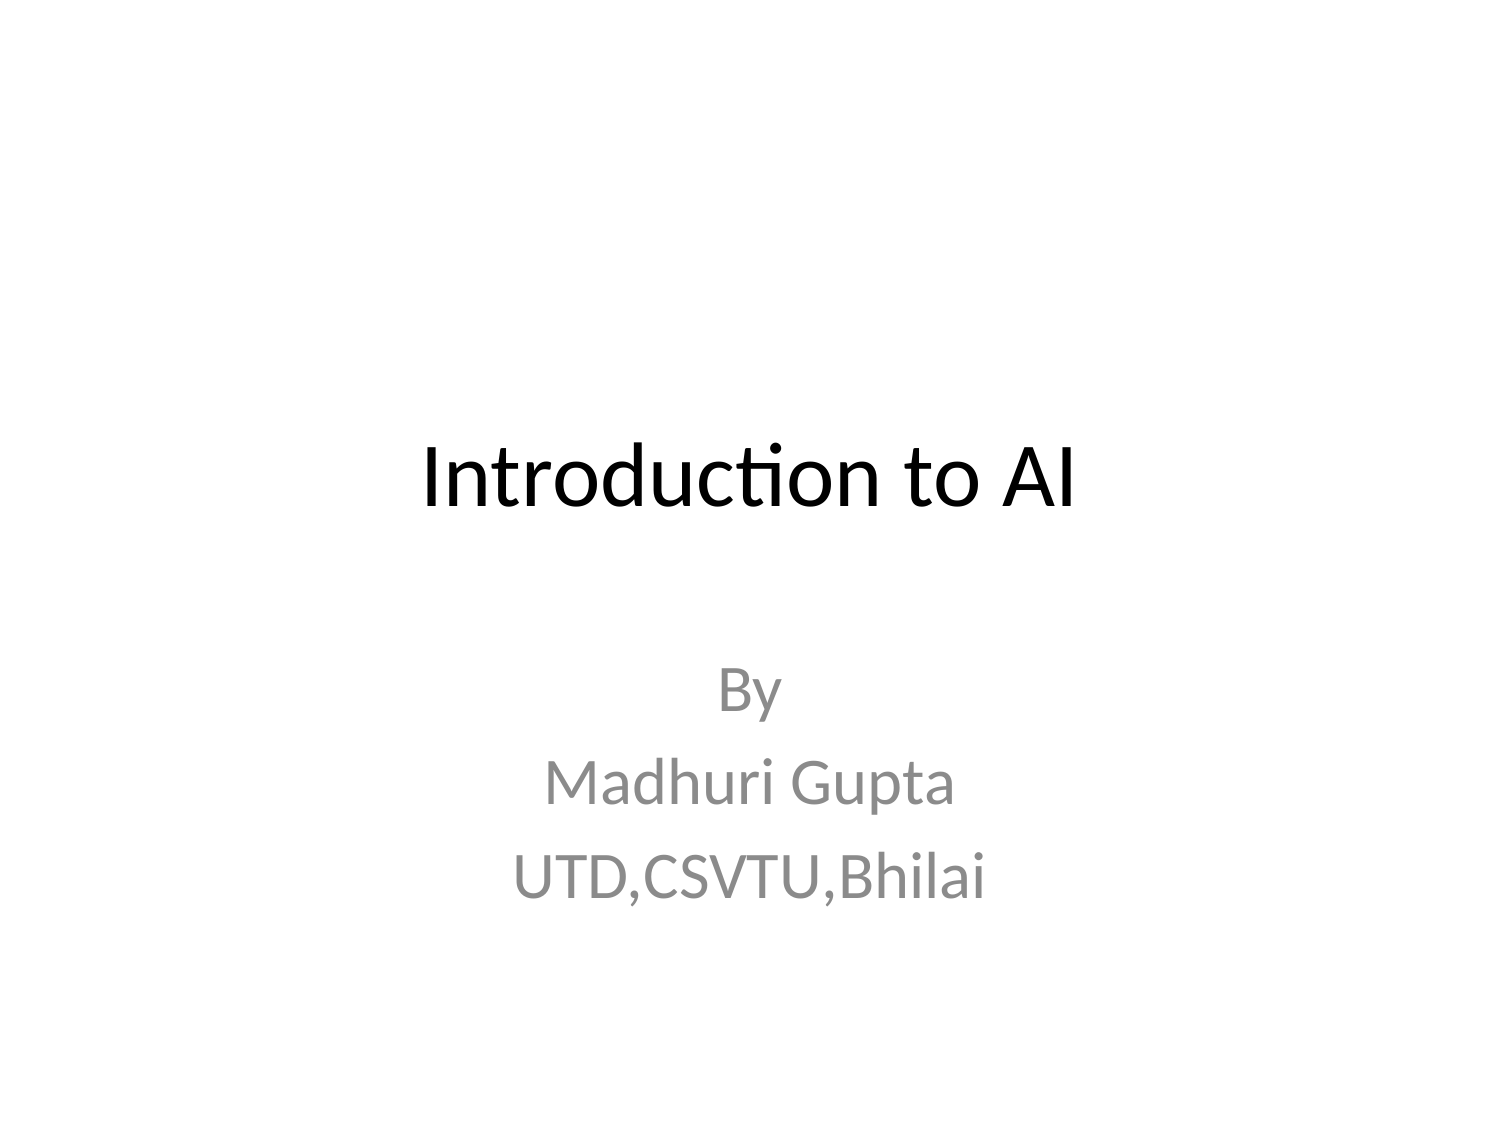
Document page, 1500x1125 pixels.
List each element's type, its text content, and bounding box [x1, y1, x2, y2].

title Introduction to AI [112, 349, 1388, 591]
subtitle By Madhuri Gupta UTD,CSVTU,Bhilai [225, 637, 1275, 925]
